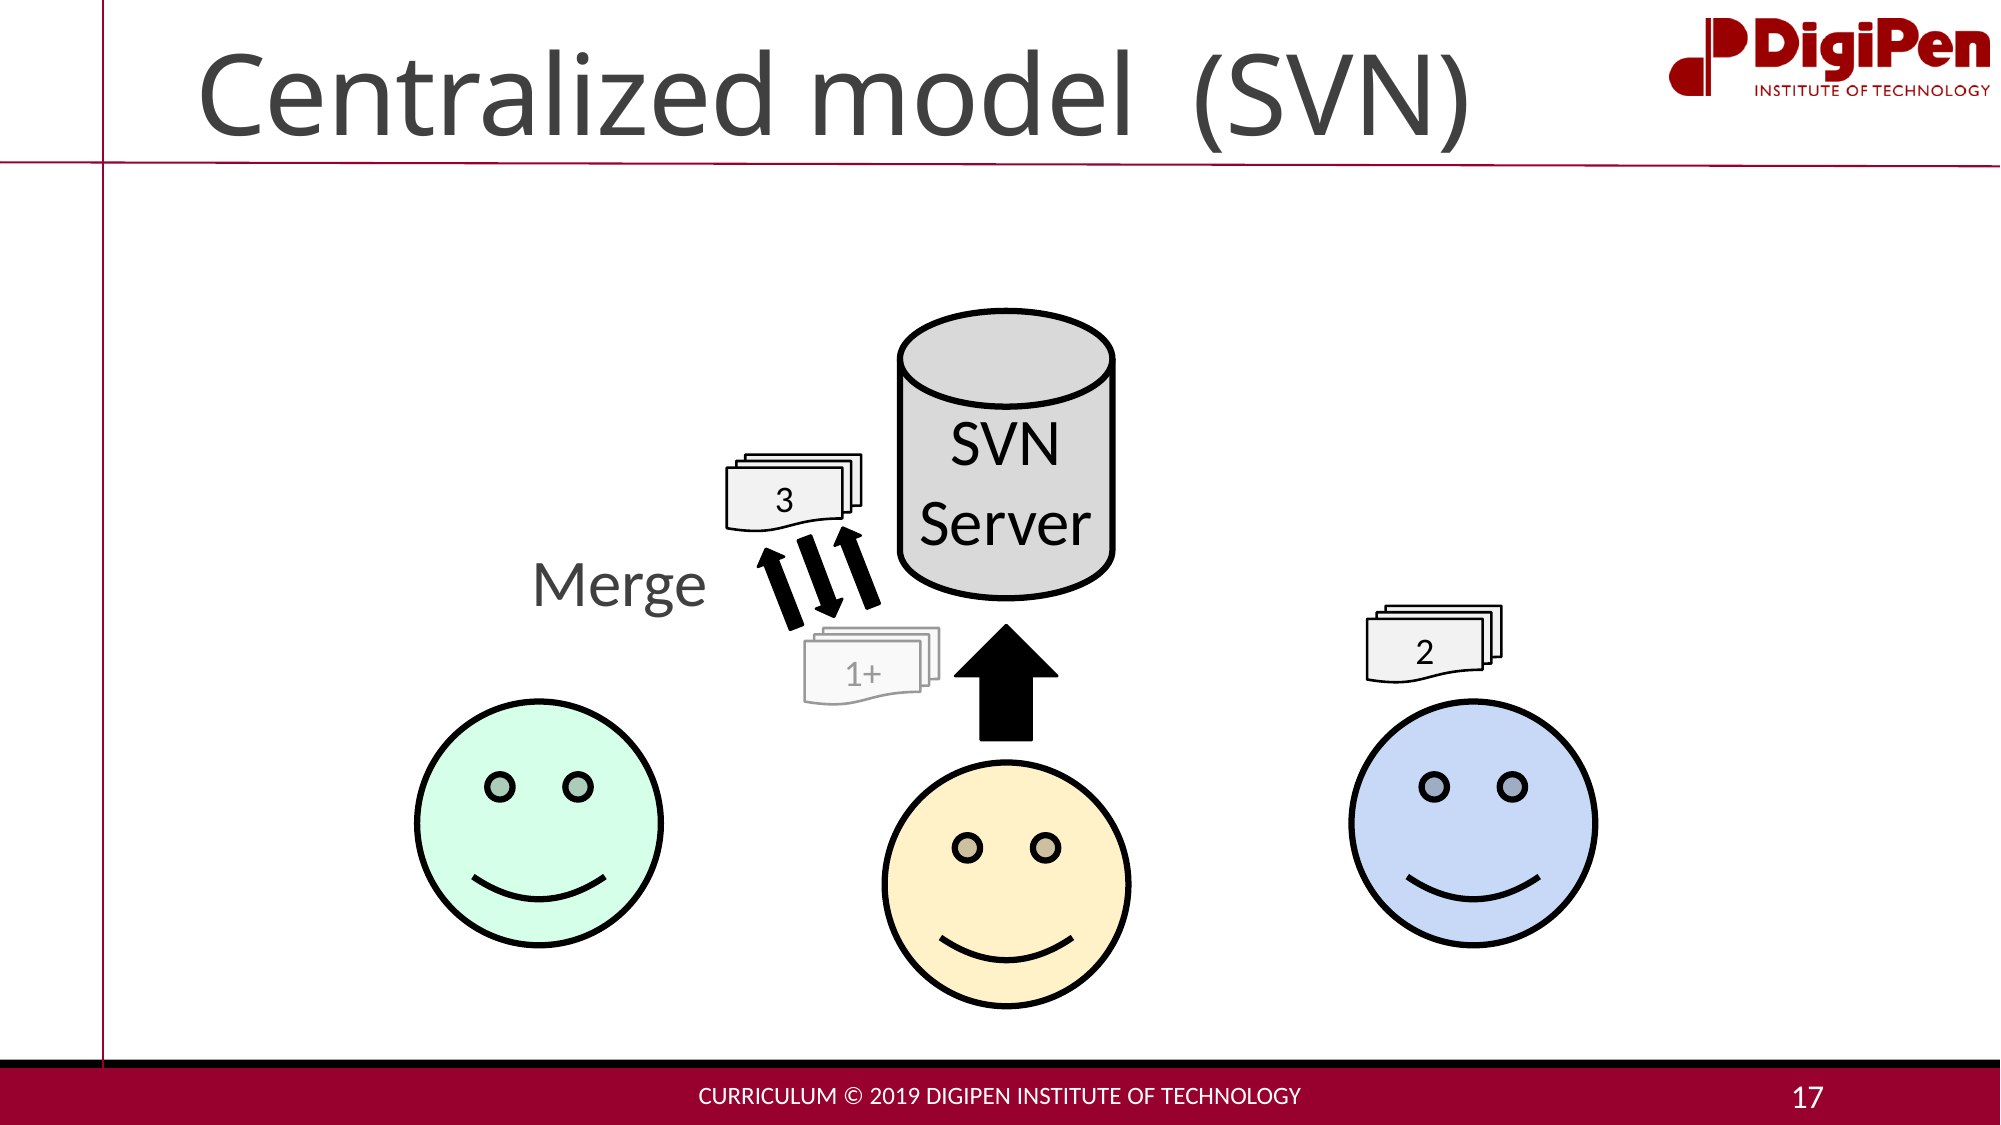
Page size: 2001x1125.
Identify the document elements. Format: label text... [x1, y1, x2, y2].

picture [1669, 17, 1991, 96]
text_box [415, 700, 663, 947]
title Centralized model (SVN) [180, 24, 1830, 167]
text_box 3 [725, 453, 863, 533]
slide_number 17 [1624, 1064, 1840, 1125]
text_box [833, 526, 882, 610]
text_box 2 [1365, 604, 1503, 684]
text_box [767, 605, 970, 725]
text_box [796, 534, 844, 619]
text_box SVN Server [898, 309, 1114, 600]
footer Curriculum © 2019 DigiPen Institute of Technology [604, 1064, 1396, 1125]
text_box [953, 624, 1059, 742]
text_box [883, 761, 1130, 1008]
text_box [1350, 700, 1597, 947]
text_box [756, 547, 805, 632]
text_box Merge [516, 532, 740, 627]
